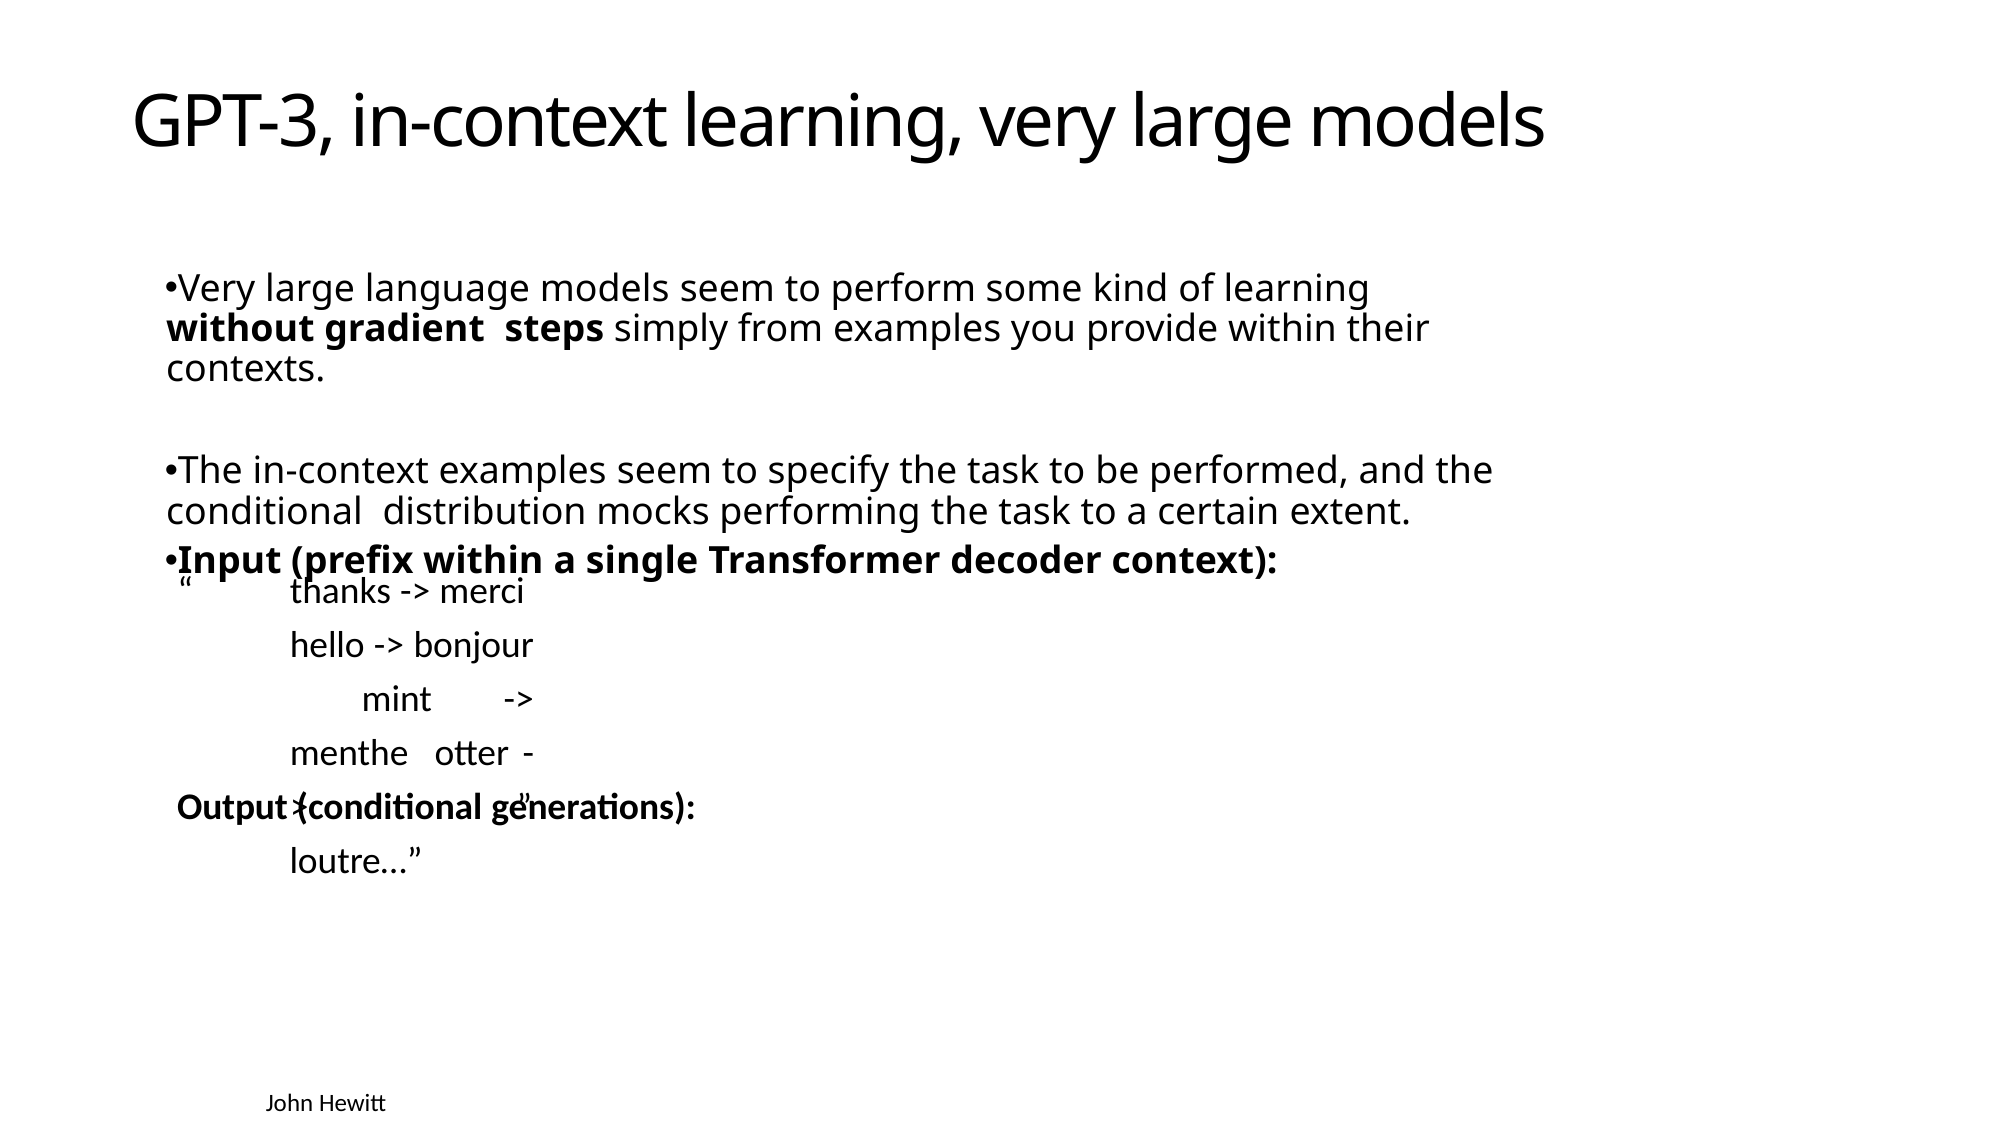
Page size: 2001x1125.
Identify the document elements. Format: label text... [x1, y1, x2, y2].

text_box thanks -> merci hello -> bonjour mint -> menthe otter -> ” [288, 555, 535, 771]
list Very large language models seem to perform some kind of learning without gradient steps simply from examples you provide within their contexts. The in-context examples seem to specify the task to be performed, and the conditional distribution mocks performing the task to a certain extent. Input (prefix within a single Transformer decoder context): [164, 267, 1557, 907]
text_box John Hewitt [251, 1079, 402, 1125]
text_box Output (conditional generations): loutre…” [175, 771, 702, 882]
text_box “ [175, 564, 195, 612]
title GPT-3, in-context learning, very large models [116, 53, 1732, 193]
